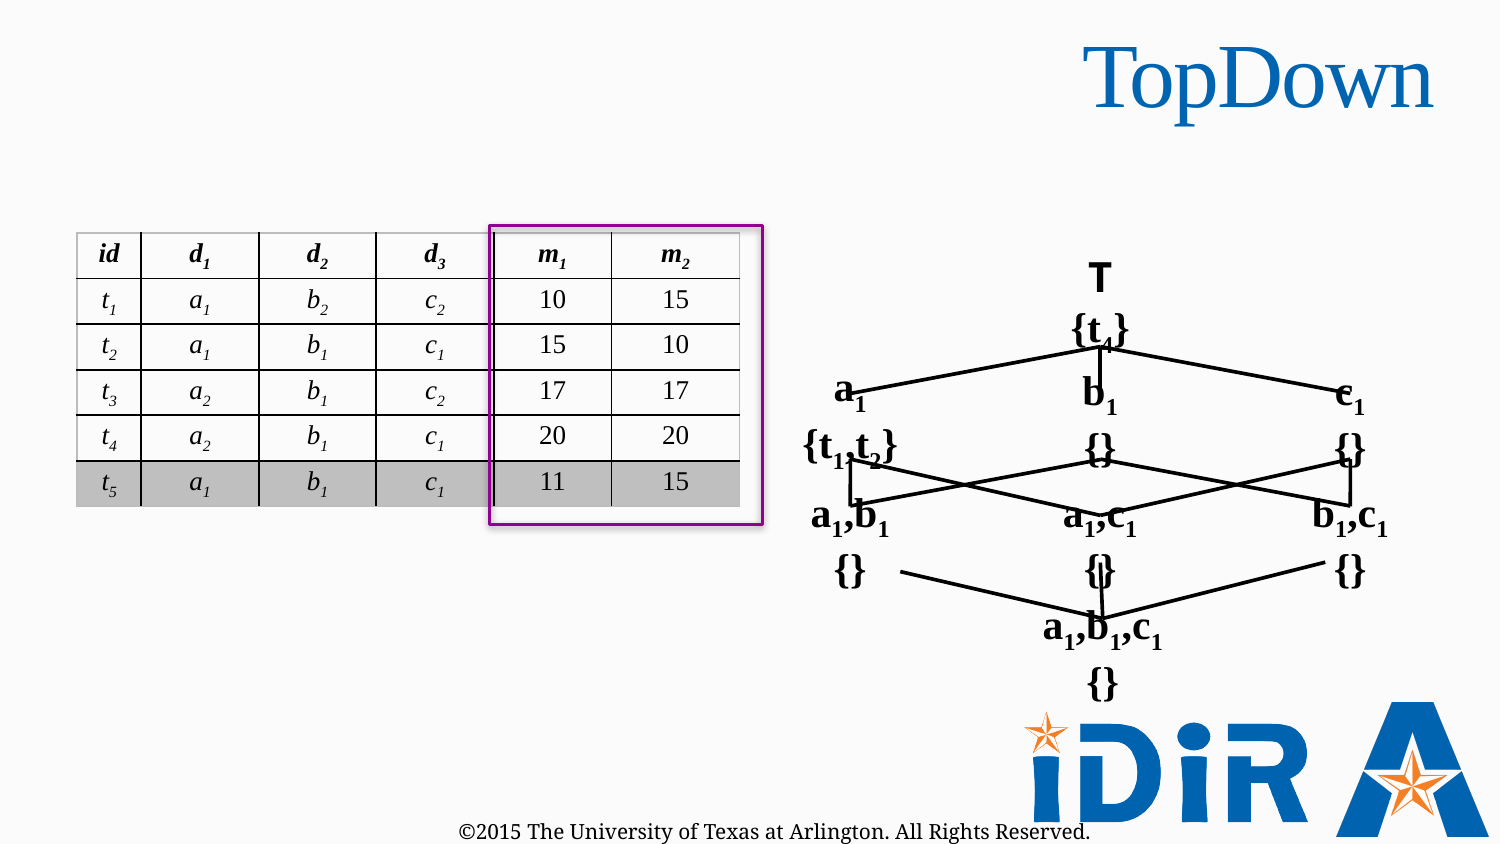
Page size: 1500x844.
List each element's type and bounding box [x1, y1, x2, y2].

table_cell [377, 371, 489, 414]
table_cell [377, 416, 489, 460]
table_cell [260, 462, 375, 506]
picture [1022, 709, 1314, 830]
table_cell [78, 279, 140, 323]
table_cell [260, 416, 375, 460]
text_box [773, 513, 928, 565]
table_header [142, 234, 258, 278]
table_cell [260, 371, 375, 414]
table_cell [142, 279, 258, 323]
table_cell [78, 325, 140, 369]
table_cell [377, 462, 489, 506]
text_box [1273, 391, 1428, 443]
table_cell [142, 371, 258, 414]
table_header [260, 234, 375, 278]
text_box [489, 225, 763, 525]
text_box [1023, 260, 1178, 348]
table_cell [78, 462, 140, 506]
picture [1336, 702, 1489, 837]
table_cell [260, 279, 375, 323]
text_box [826, 244, 1428, 686]
table_cell [78, 371, 140, 414]
table_cell [377, 325, 489, 369]
table_cell [78, 416, 140, 460]
table_header [377, 234, 489, 278]
text_box [773, 391, 928, 443]
text_box [1023, 391, 1178, 443]
table_cell [142, 462, 258, 506]
table_cell [377, 279, 489, 323]
table_header [78, 234, 140, 278]
table_cell [260, 325, 375, 369]
title [63, 28, 1436, 129]
table_cell [142, 416, 258, 460]
text_box [458, 818, 1091, 844]
table_cell [142, 325, 258, 369]
